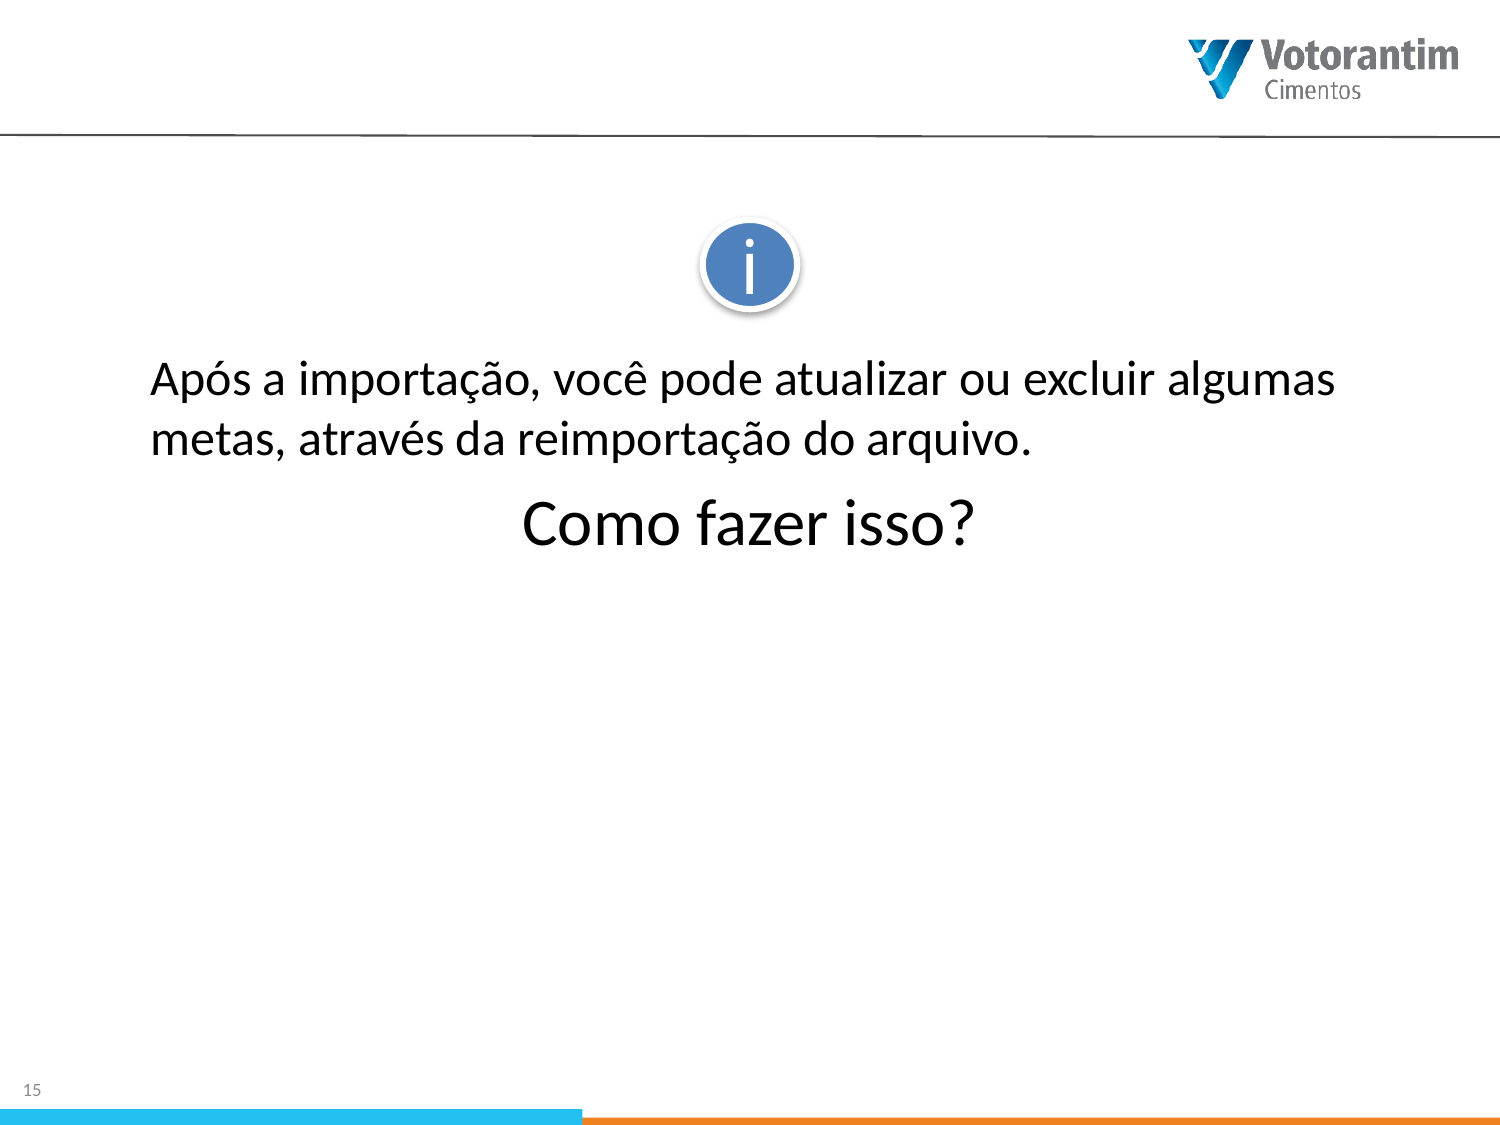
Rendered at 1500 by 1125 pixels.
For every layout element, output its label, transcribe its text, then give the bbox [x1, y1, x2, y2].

picture [1188, 38, 1458, 99]
text_box i [699, 216, 801, 313]
list Após a importação, você pode atualizar ou excluir algumas metas, através da reimportação do arquivo. Como fazer isso? [135, 338, 1365, 951]
